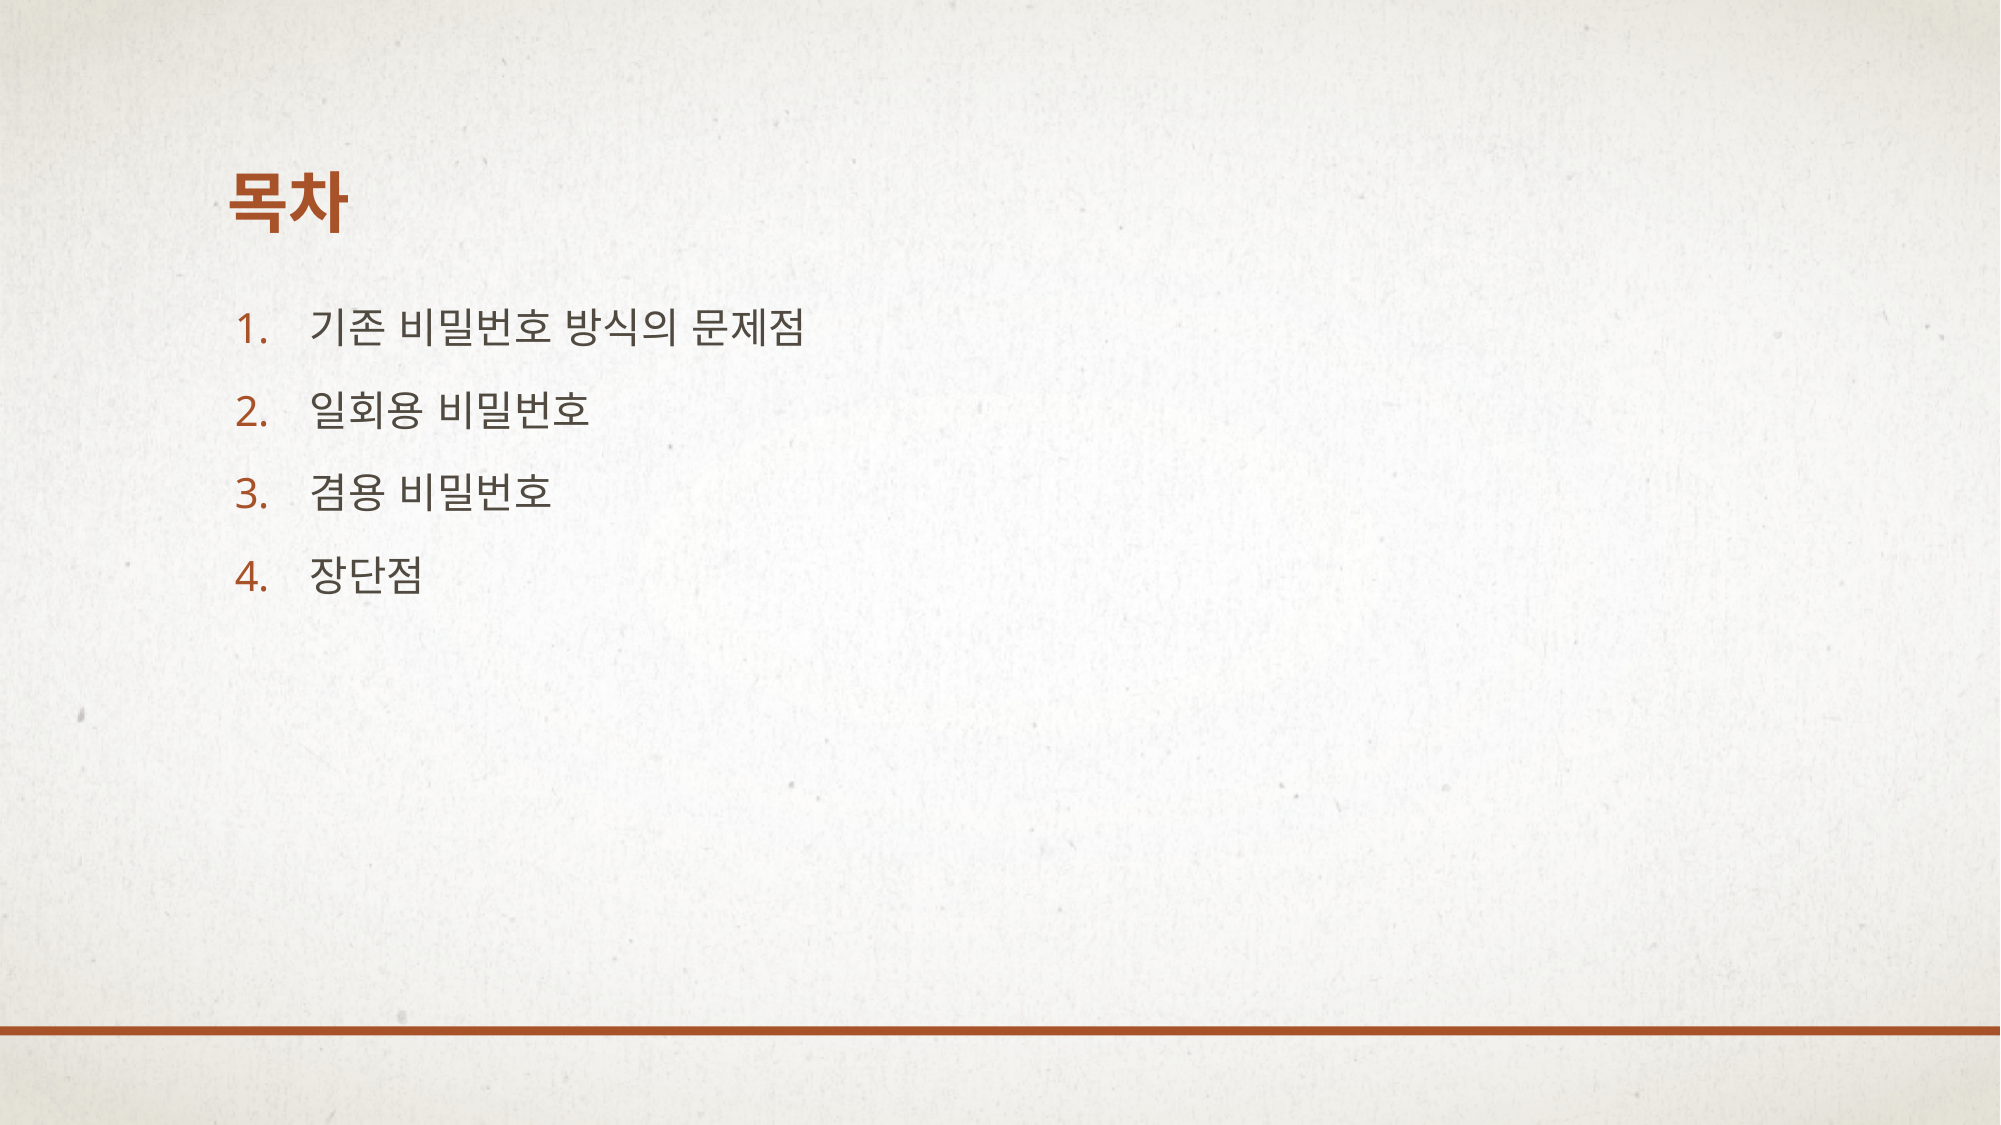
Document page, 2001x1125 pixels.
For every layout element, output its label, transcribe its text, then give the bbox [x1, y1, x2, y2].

picture [0, 0, 2001, 1125]
list 기존 비밀번호 방식의 문제점 일회용 비밀번호 겸용 비밀번호 장단점 [212, 299, 1788, 975]
title 목차 [212, 62, 1788, 250]
